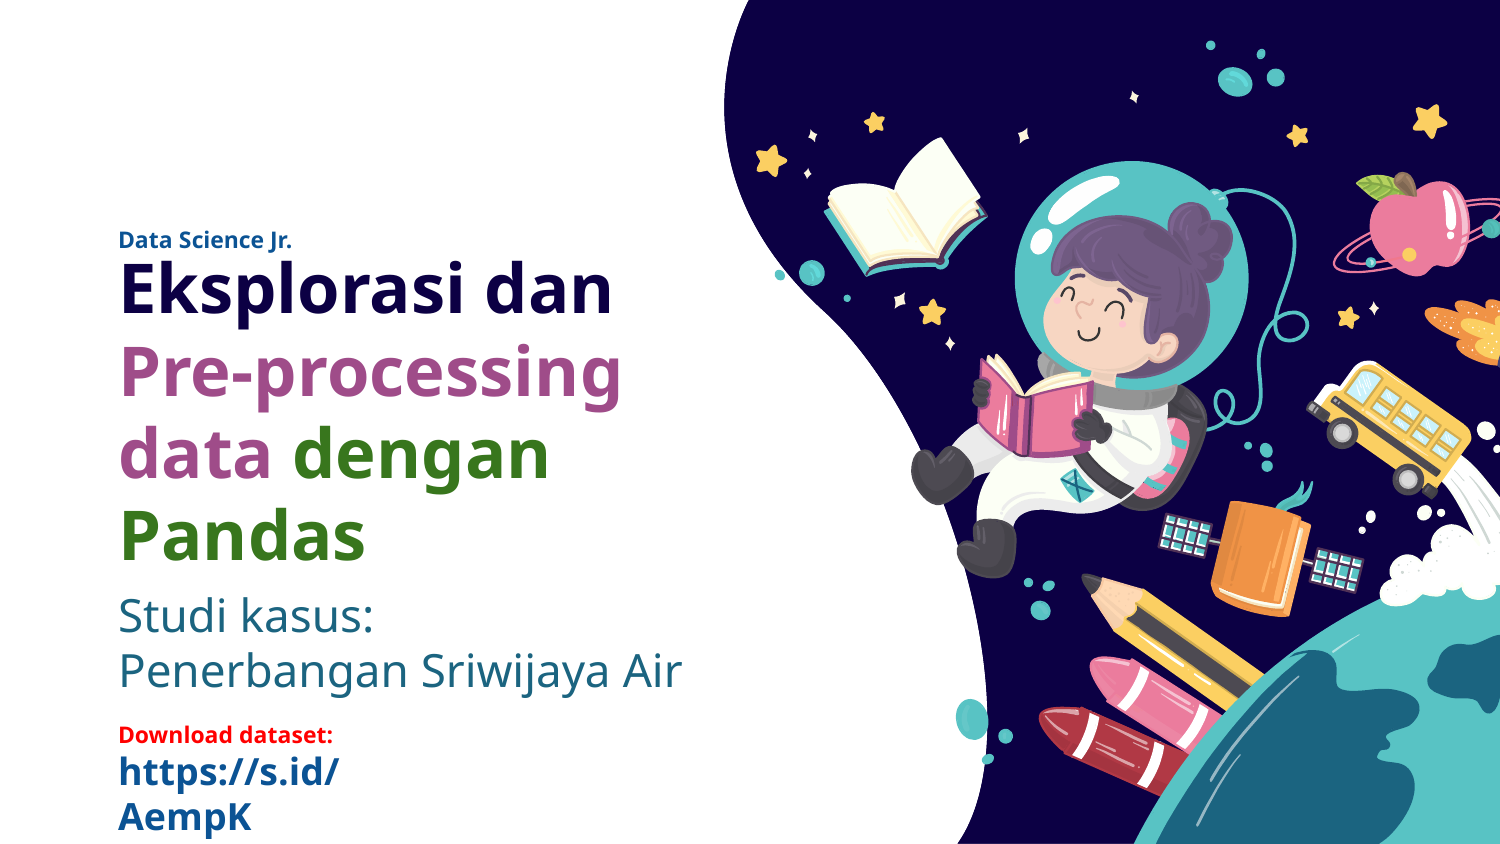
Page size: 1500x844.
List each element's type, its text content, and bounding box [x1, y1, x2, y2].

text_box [754, 40, 1500, 844]
subtitle Studi kasus: Penerbangan Sriwijaya Air [118, 576, 708, 707]
title Eksplorasi dan Pre-processing data dengan Pandas [118, 310, 708, 575]
title Download dataset: https://s.id/AempK [118, 708, 435, 844]
title Data Science Jr. [118, 168, 708, 310]
